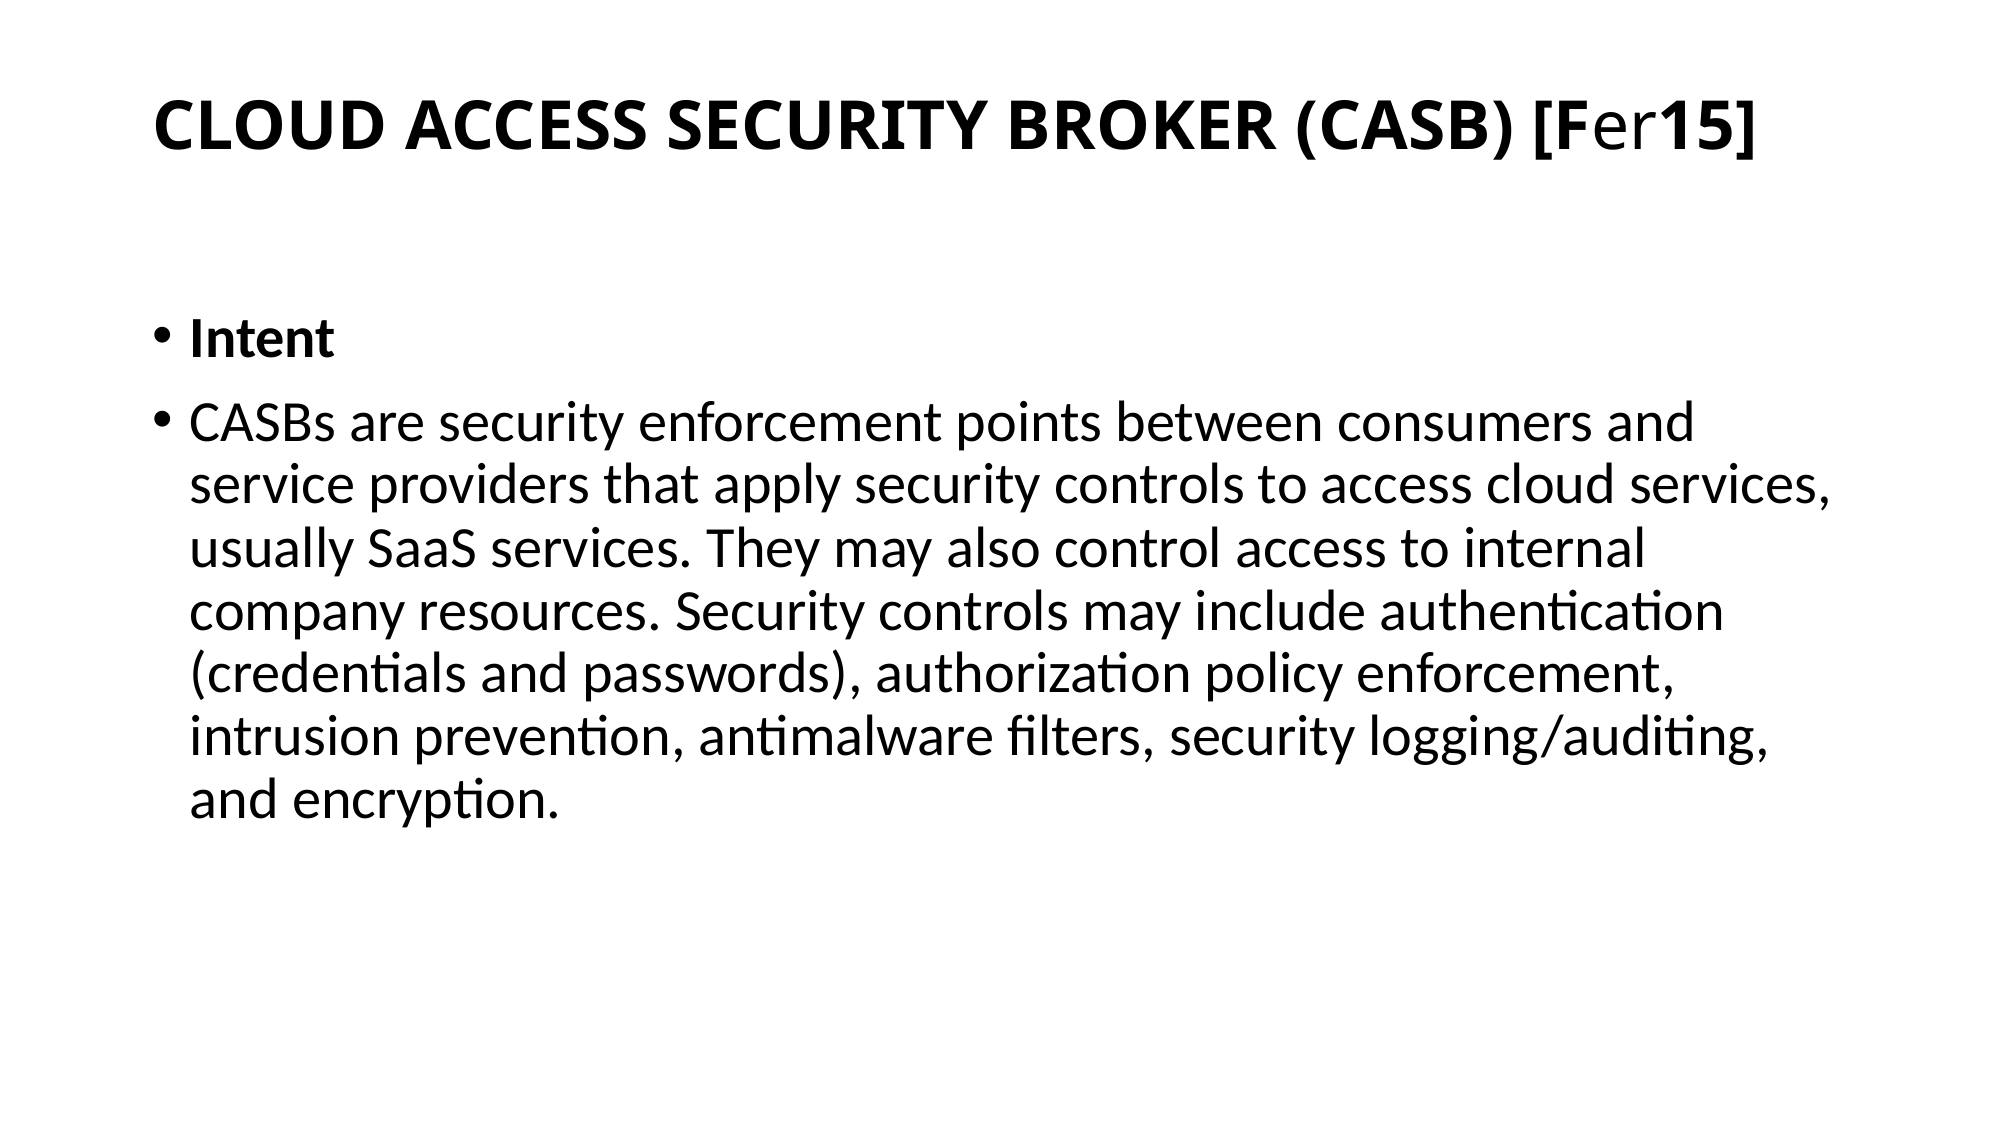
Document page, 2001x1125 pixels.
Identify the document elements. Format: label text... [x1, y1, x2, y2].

title Cloud Access Security Broker (CASB) [fer15] [137, 59, 1863, 278]
list Intent CASBs are security enforcement points between consumers and service providers that apply security controls to access cloud services, usually SaaS services. They may also control access to internal company resources. Security controls may include authentication (credentials and passwords), authorization policy enforcement, intrusion prevention, antimalware filters, security logging/auditing, and encryption. [137, 299, 1863, 1014]
